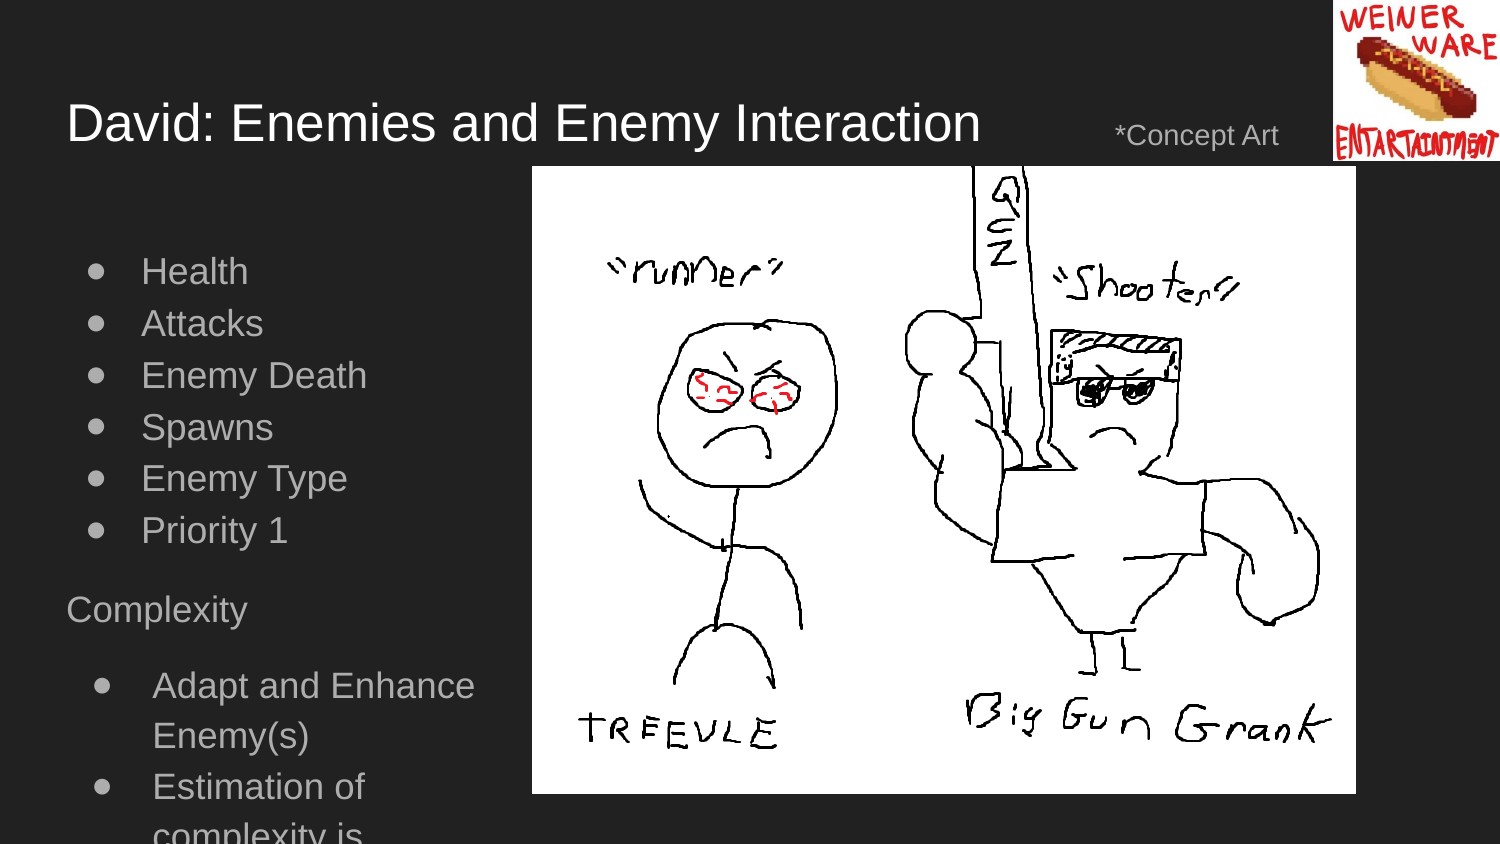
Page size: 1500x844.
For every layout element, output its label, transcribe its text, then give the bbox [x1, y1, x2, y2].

picture [1333, 0, 1500, 161]
picture [532, 166, 1356, 794]
title David: Enemies and Enemy Interaction [51, 72, 1328, 167]
list *Concept Art [1099, 96, 1329, 165]
list Health Attacks Enemy Death Spawns Enemy Type Priority 1 [51, 225, 512, 564]
list Complexity Adapt and Enhance Enemy(s) Estimation of complexity is moderate [51, 564, 512, 844]
